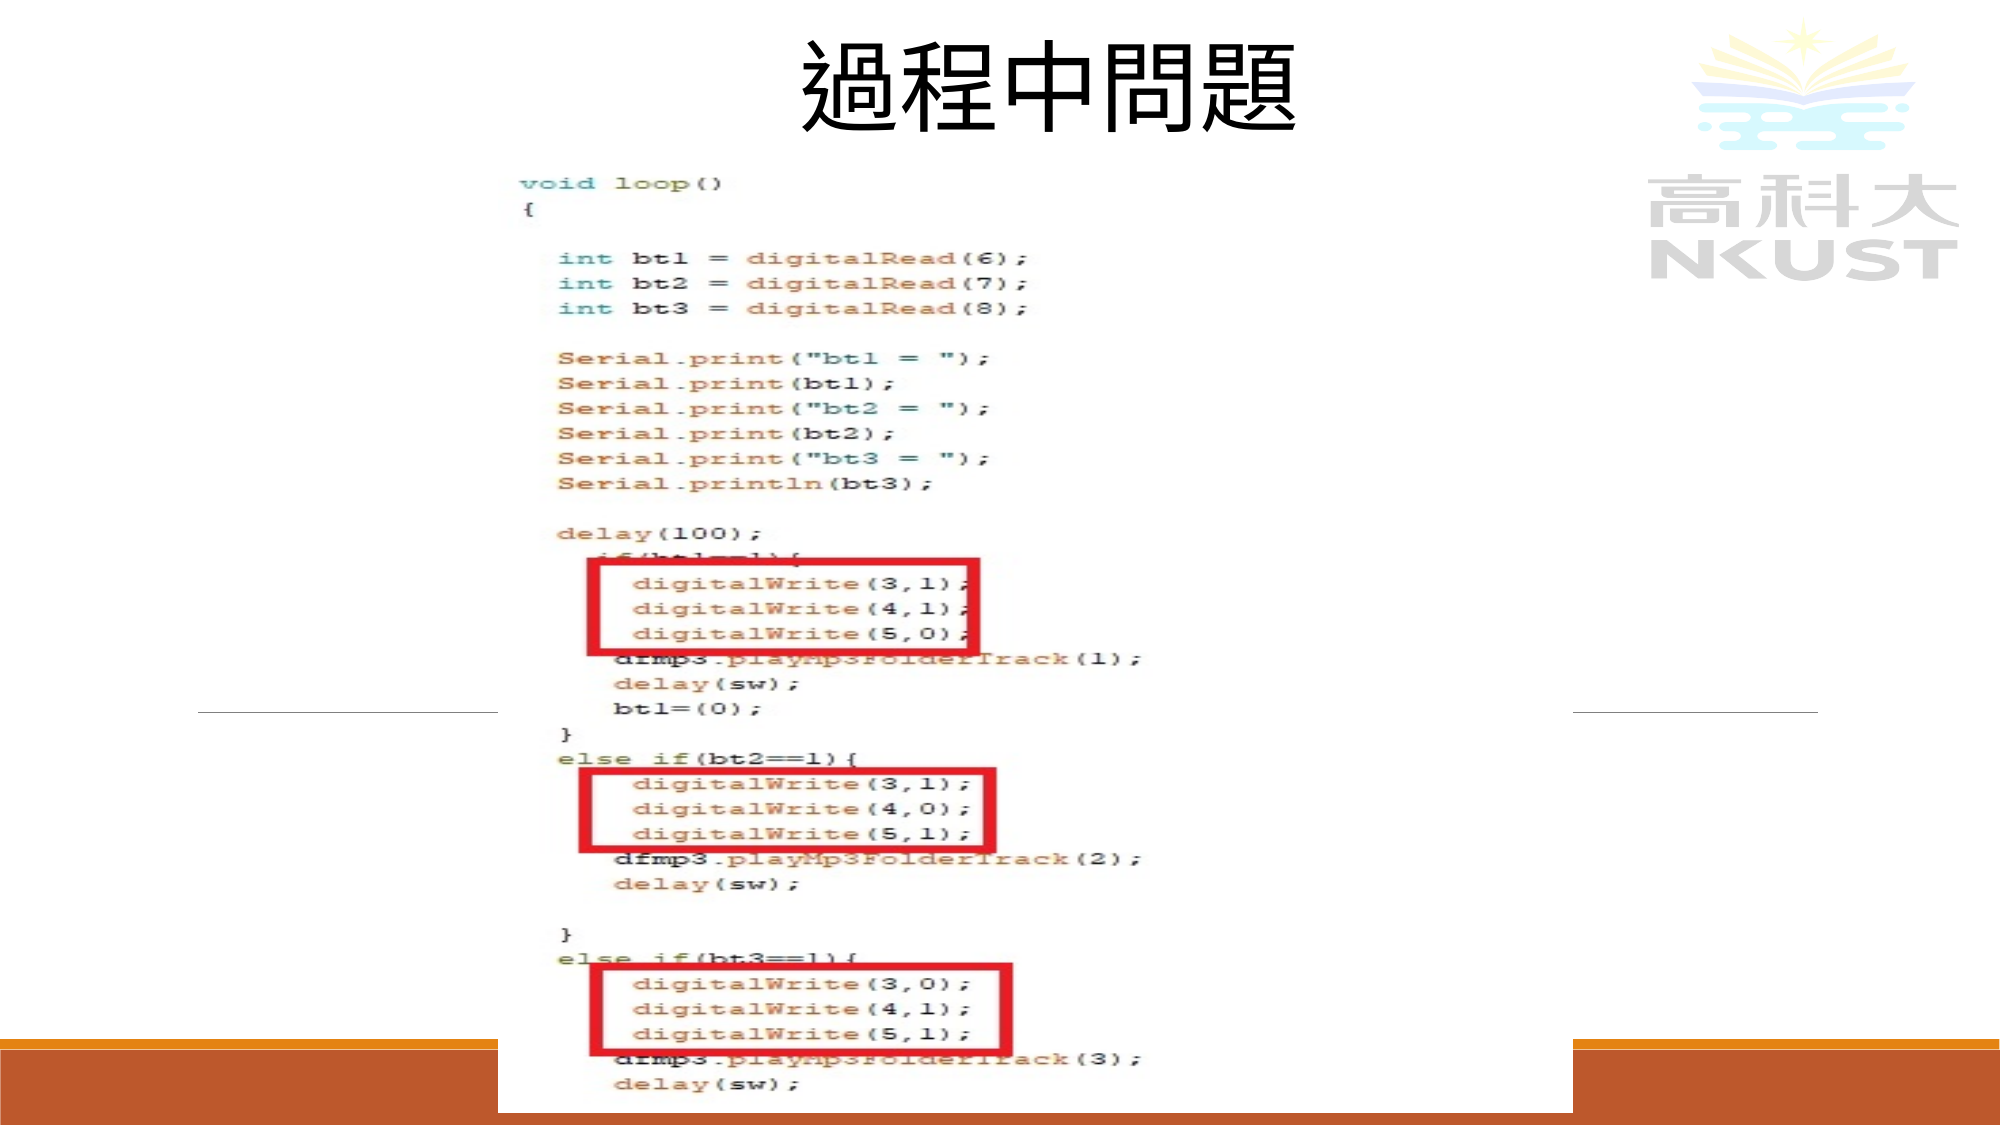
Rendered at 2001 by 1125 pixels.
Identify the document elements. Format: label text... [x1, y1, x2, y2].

text_box 過程中問題 [784, 17, 1339, 149]
picture [497, 152, 1573, 1114]
picture [1647, 16, 1960, 282]
